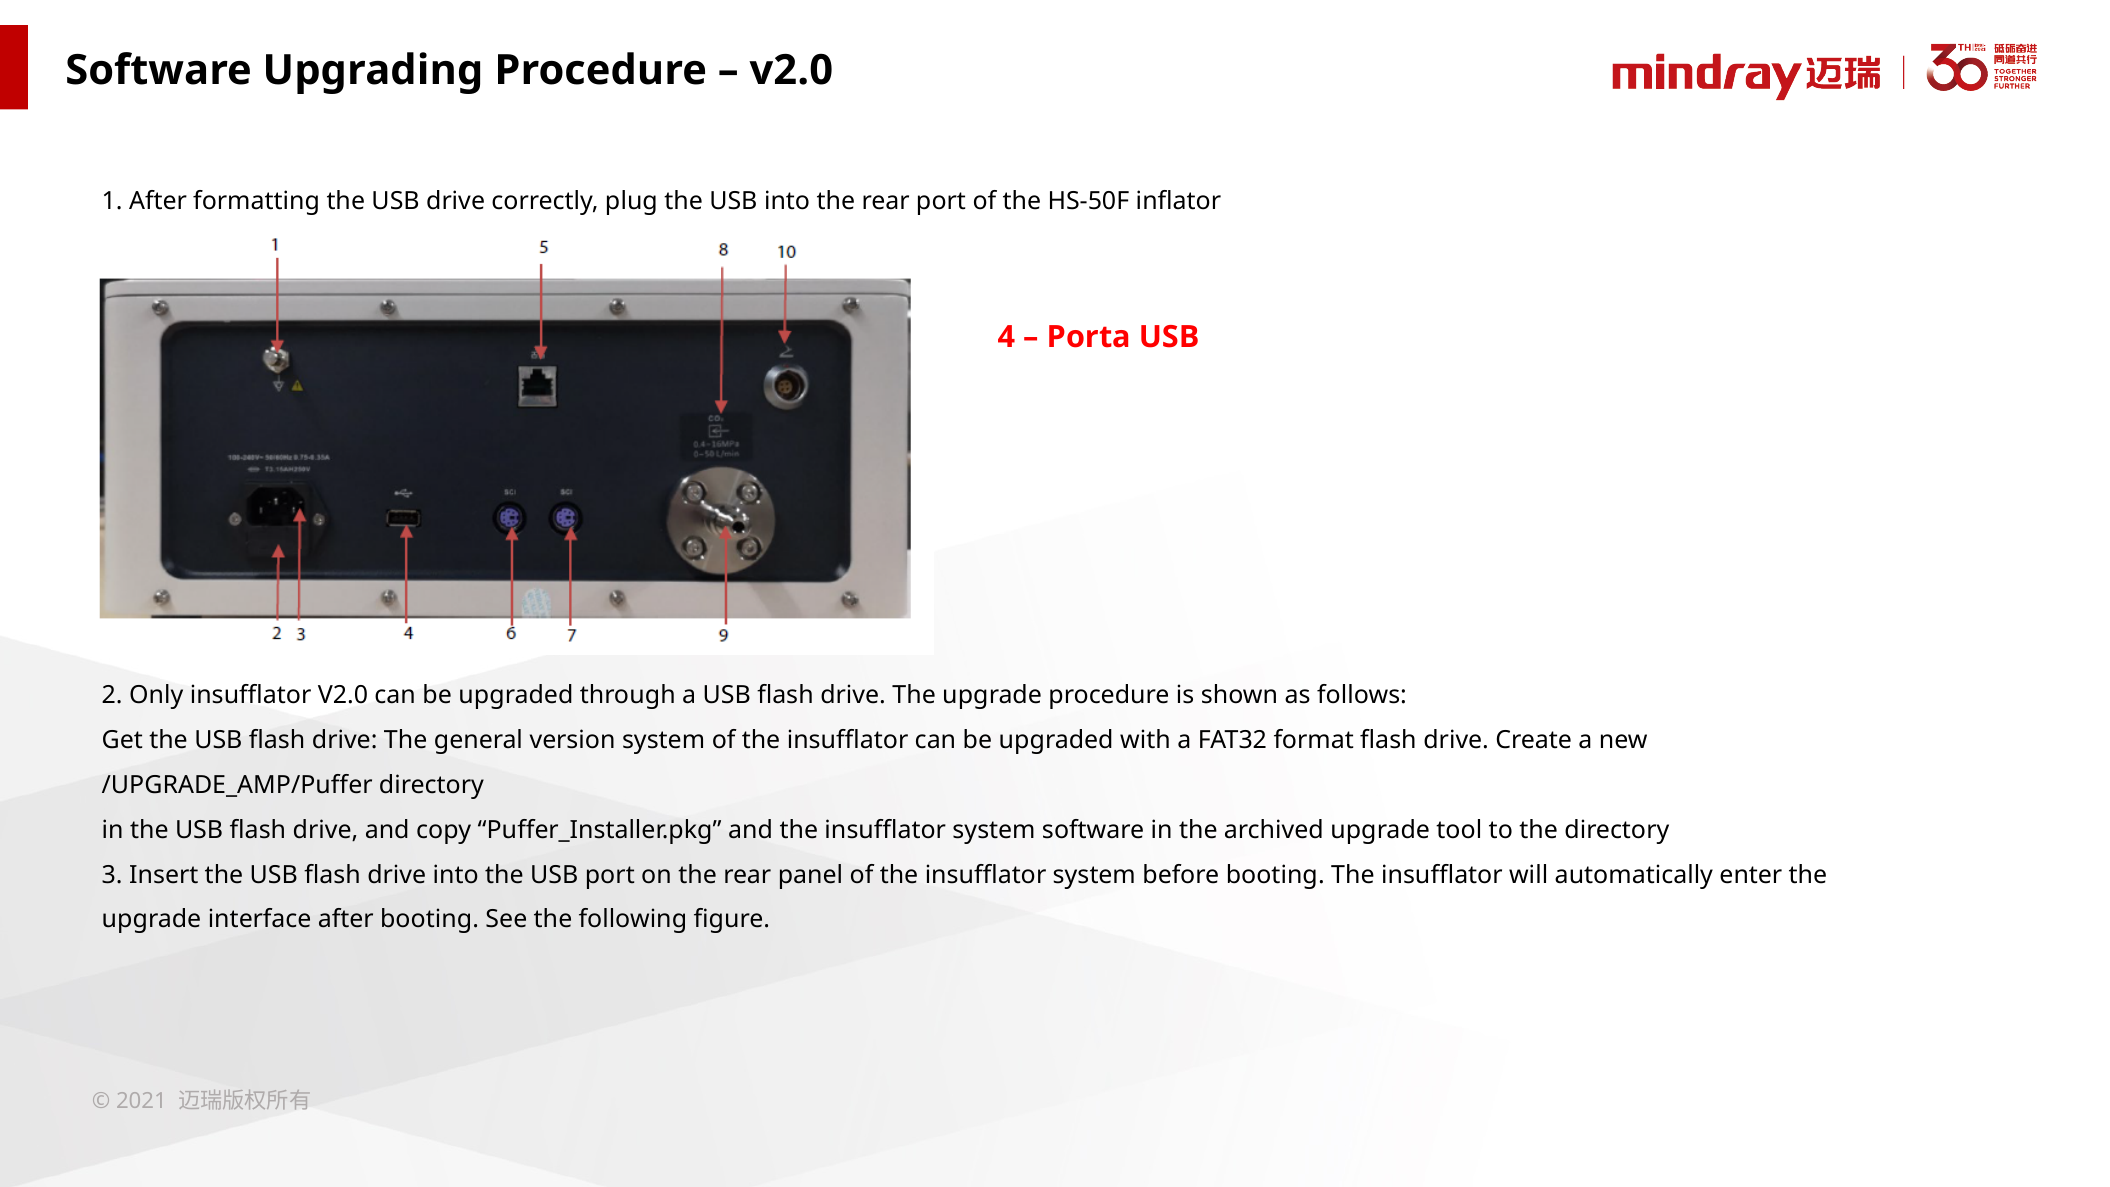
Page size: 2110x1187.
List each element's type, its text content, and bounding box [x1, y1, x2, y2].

picture [0, 213, 1731, 1187]
text_box 4 – Porta USB [955, 309, 1243, 362]
title Software Upgrading Procedure – v2.0 [50, 28, 1606, 113]
picture [1606, 37, 2043, 104]
text_box 1. After formatting the USB drive correctly, plug the USB into the rear port of the HS-50F inflator 2. Only insufflator V2.0 can be upgraded through a USB flash drive. The upgrade procedure is shown as follows: Get the USB flash drive: The general version system of the insufflator can be upgraded with a FAT32 format flash drive. Create a new /UPGRADE_AMP/Puffer directory in the USB flash drive, and copy “Puffer_Installer.pkg” and the insufflator system software in the archived upgrade tool to the directory 3. Insert the USB flash drive into the USB port on the rear panel of the insufflator system before booting. The insufflator will automatically enter the upgrade interface after booting. See the following figure. [86, 162, 1909, 1086]
